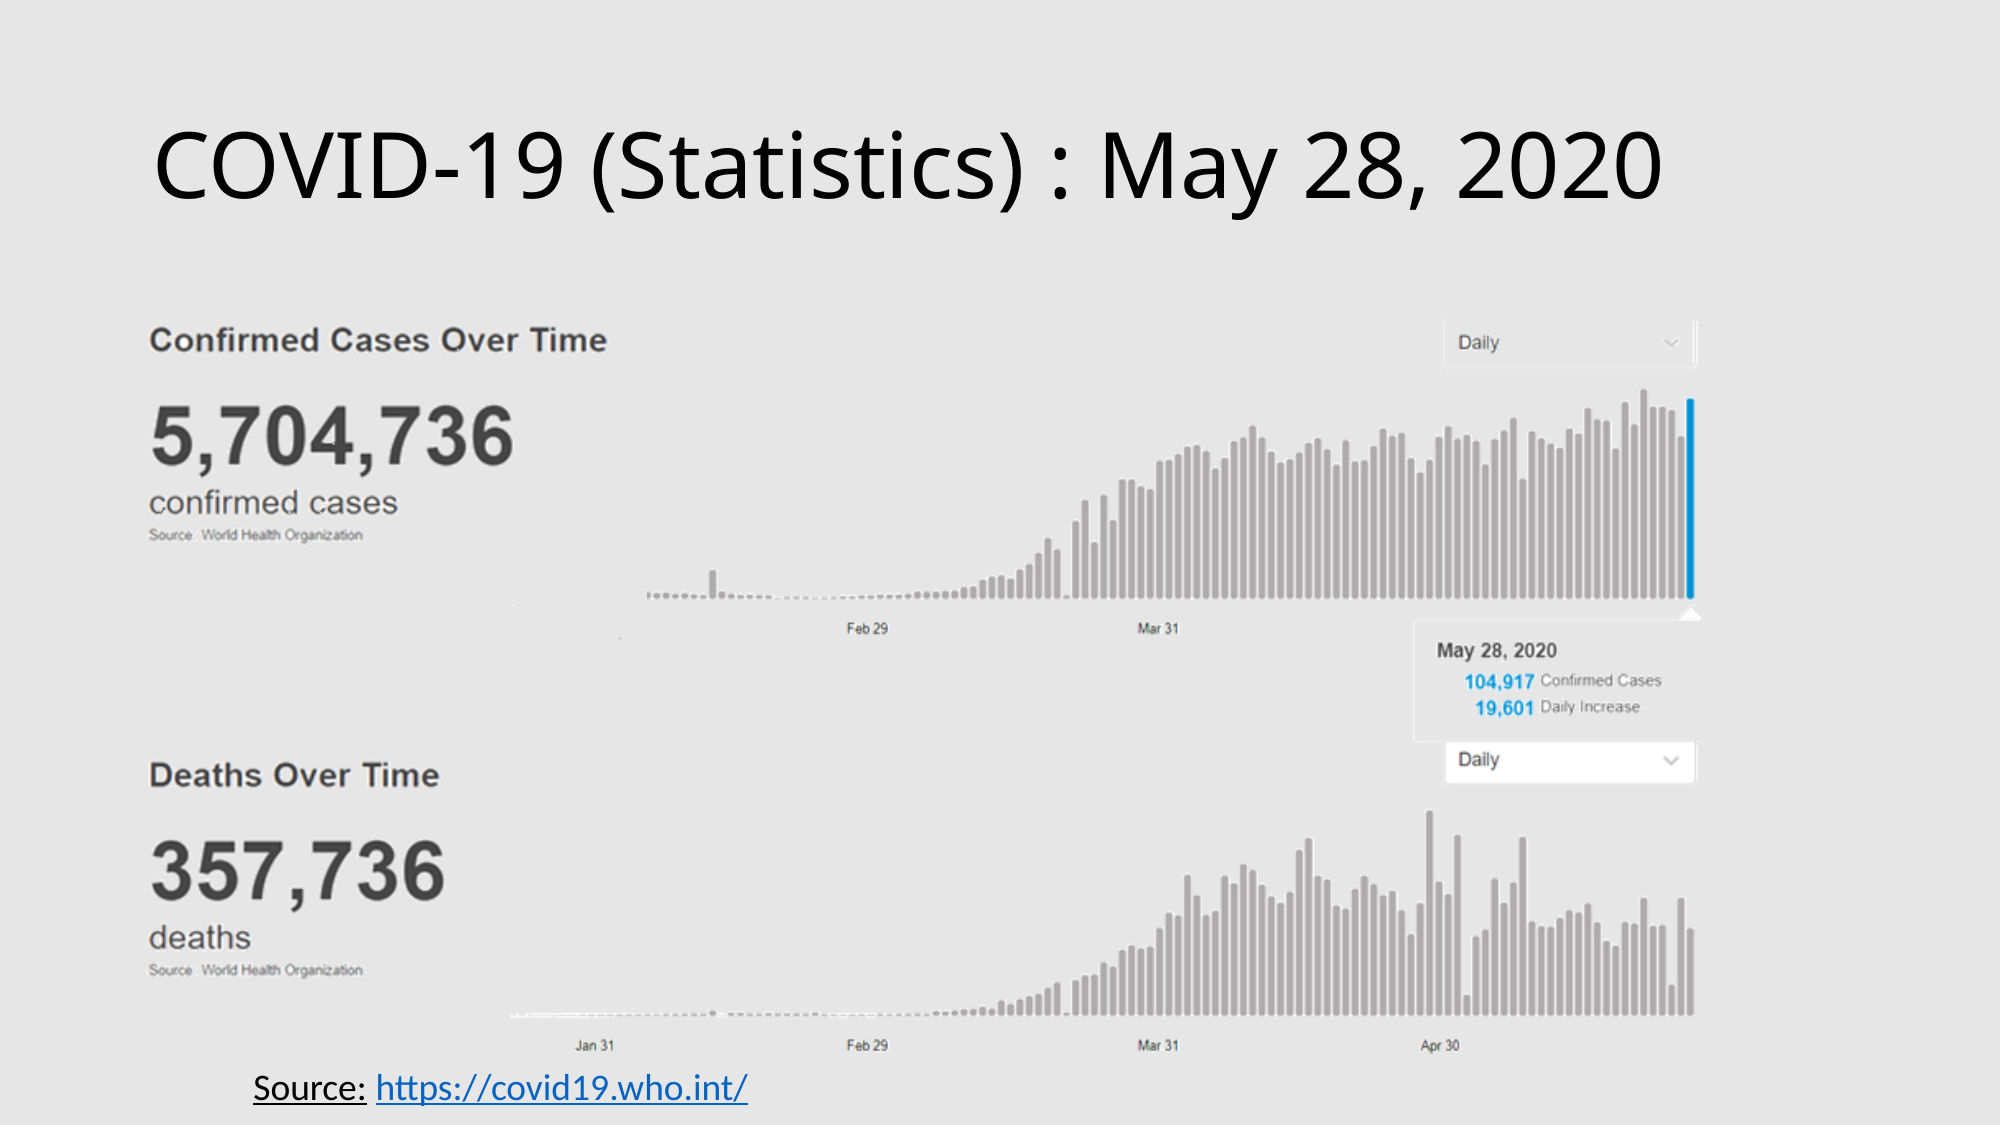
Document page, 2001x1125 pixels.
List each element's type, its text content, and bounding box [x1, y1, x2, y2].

picture [137, 277, 1713, 1061]
text_box Source: https://covid19.who.int/ [238, 1061, 1638, 1116]
title COVID-19 (Statistics) : May 28, 2020 [137, 59, 1863, 278]
